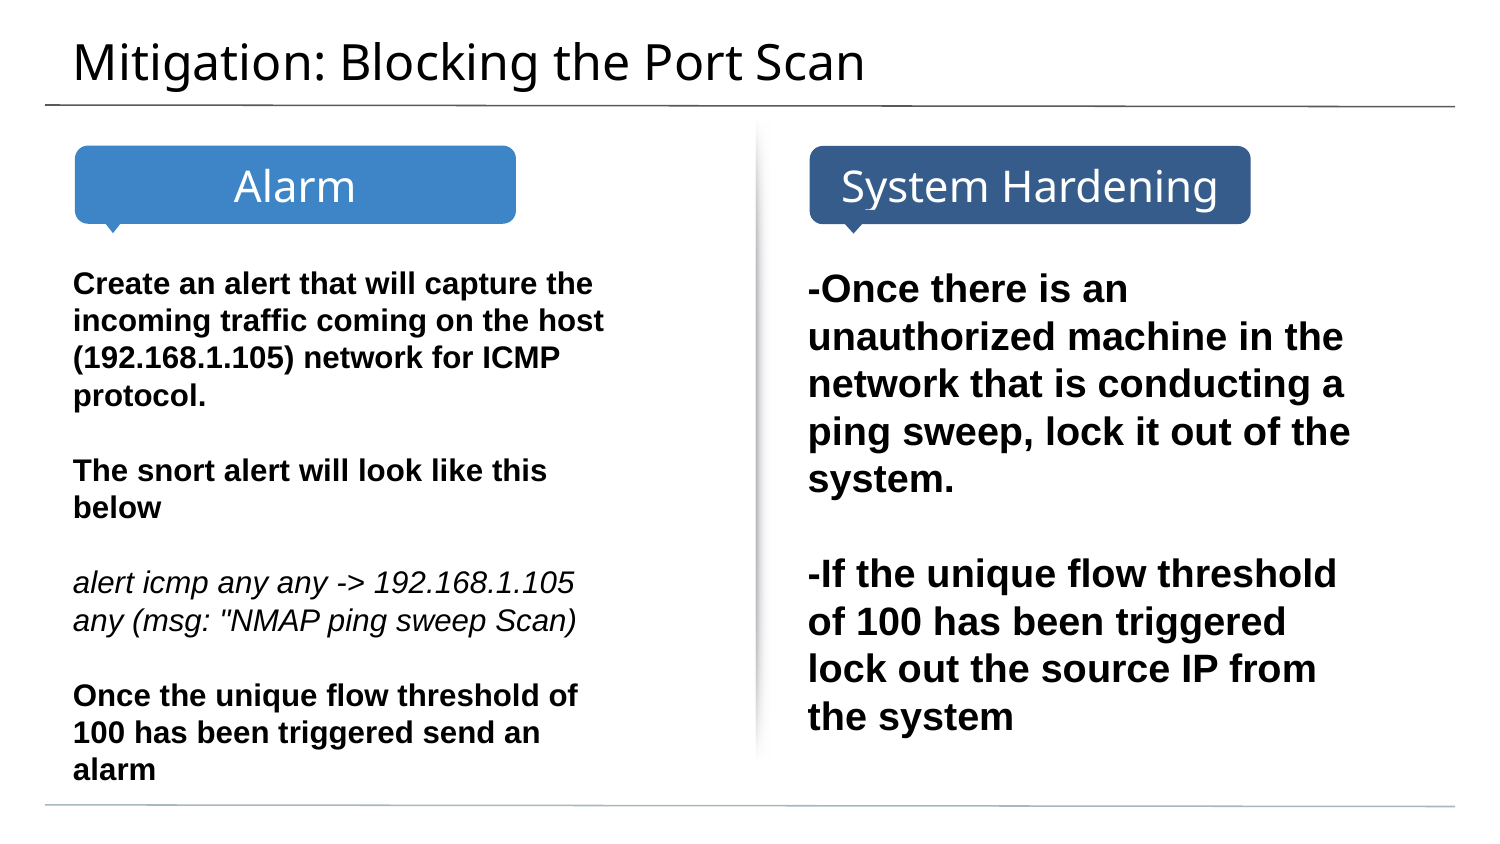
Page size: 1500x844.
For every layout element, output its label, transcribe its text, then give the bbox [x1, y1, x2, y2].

picture [703, 107, 839, 782]
title Mitigation: Blocking the Port Scan [0, 0, 1500, 88]
subtitle Create an alert that will capture the incoming traffic coming on the host (192.168.1.105) network for ICMP protocol. The snort alert will look like this below alert icmp any any -> 192.168.1.105 any (msg: "NMAP ping sweep Scan) Once the unique flow threshold of 100 has been triggered send an alarm [0, 262, 704, 764]
subtitle -Once there is an unauthorized machine in the network that is conducting a ping sweep, lock it out of the system. -If the unique flow threshold of 100 has been triggered lock out the source IP from the system [732, 263, 1438, 805]
